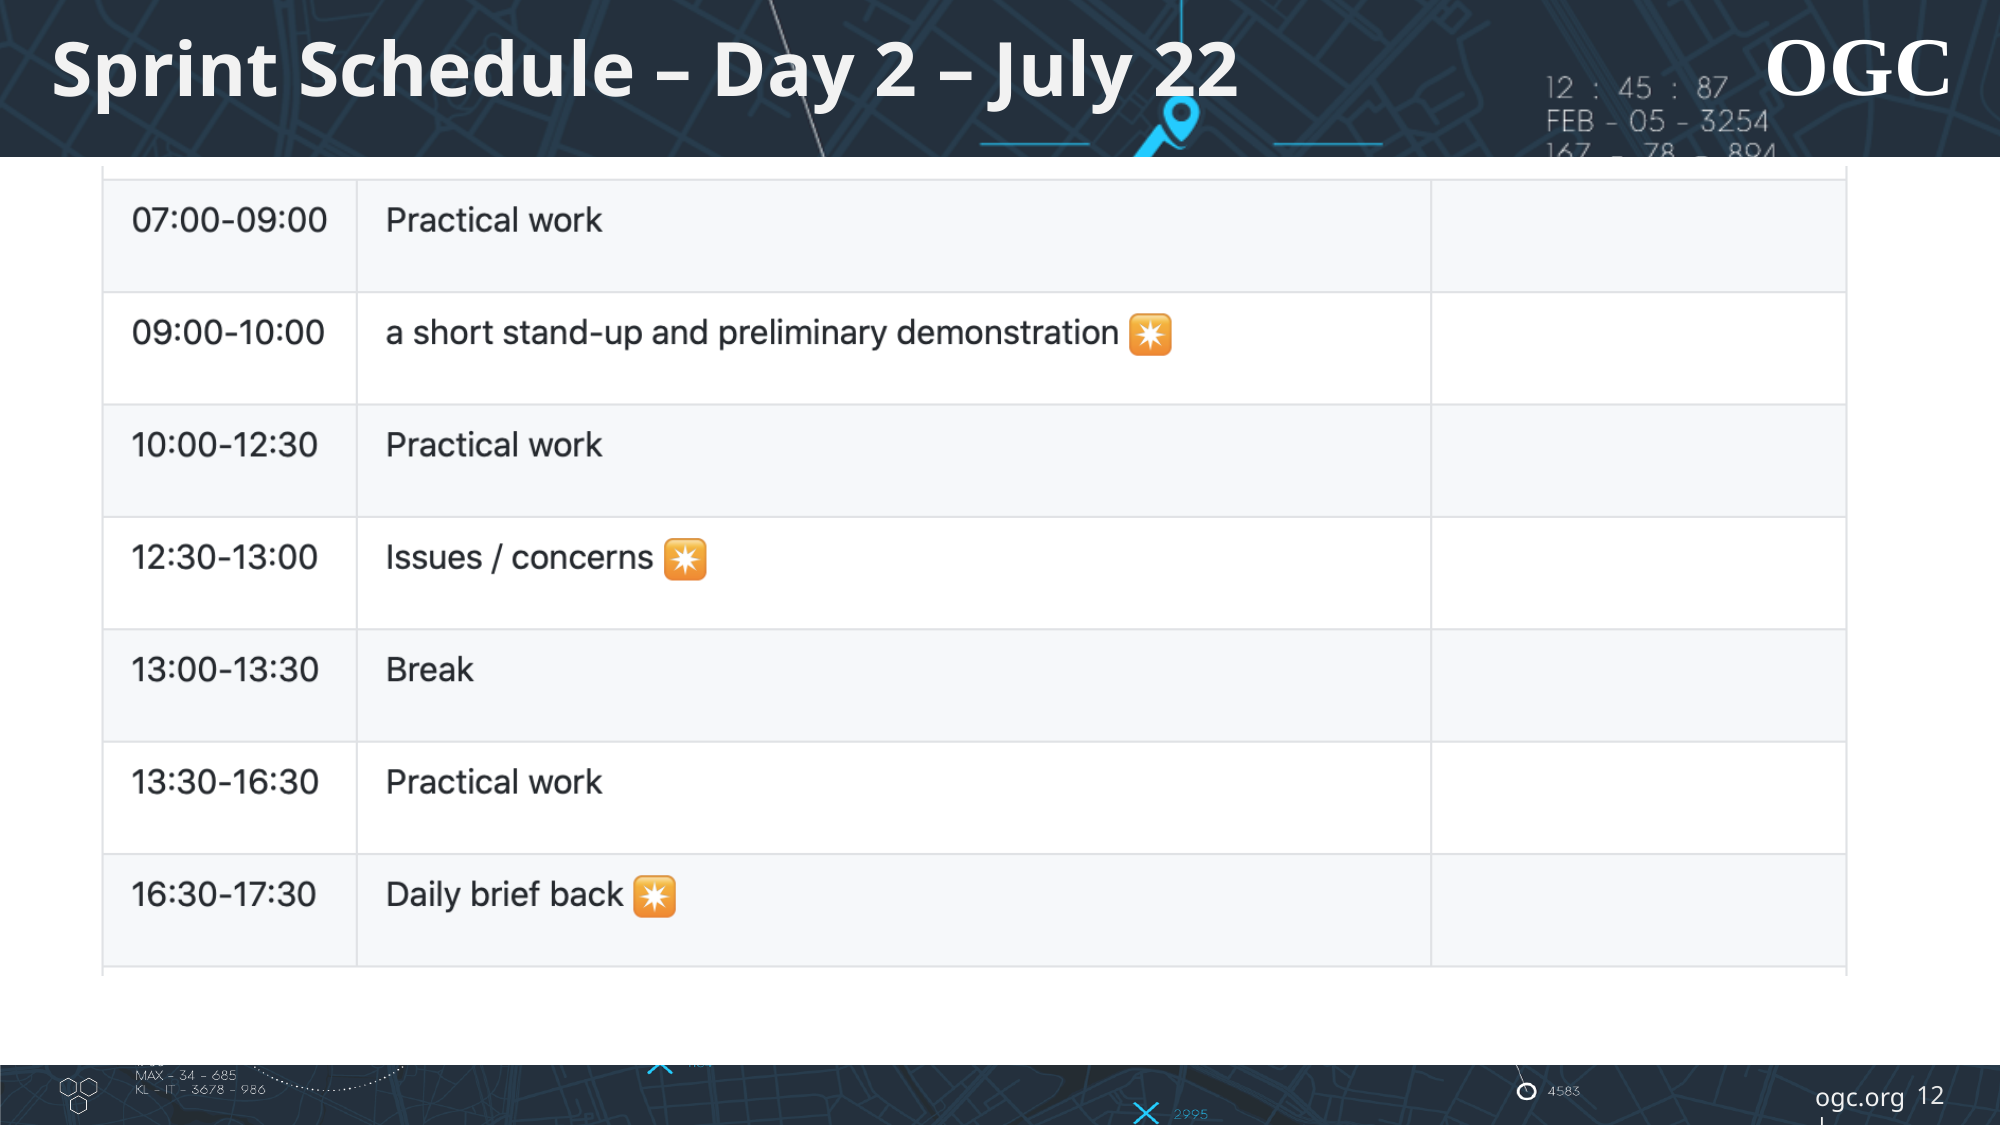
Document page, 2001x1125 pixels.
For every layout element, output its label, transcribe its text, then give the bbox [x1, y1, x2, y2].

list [91, 166, 1855, 977]
slide_number 12 [1772, 1073, 1960, 1121]
title Sprint Schedule – Day 2 – July 22 [36, 9, 1762, 135]
picture [51, 1069, 106, 1123]
